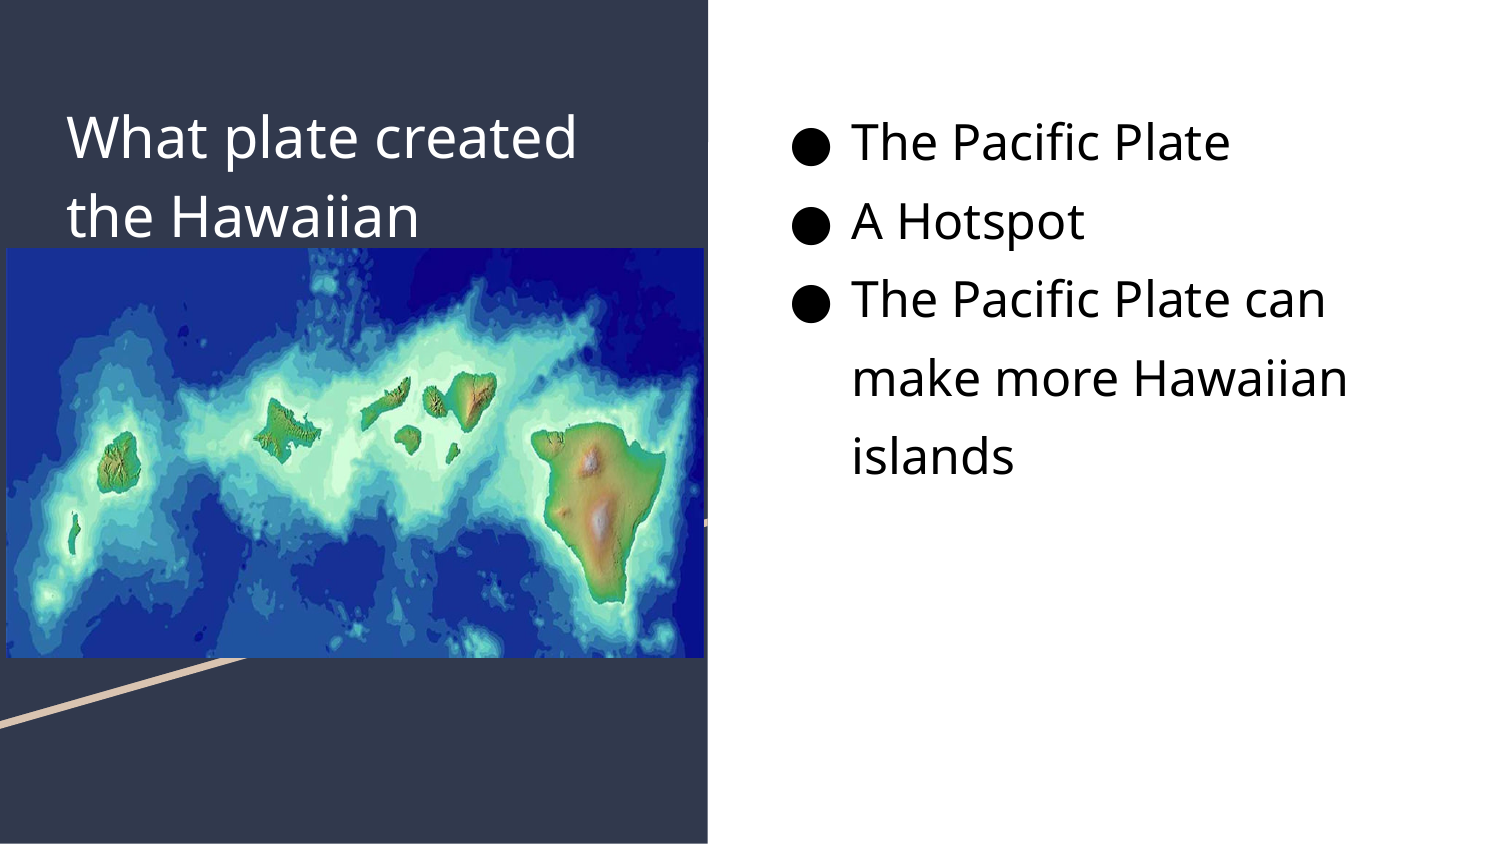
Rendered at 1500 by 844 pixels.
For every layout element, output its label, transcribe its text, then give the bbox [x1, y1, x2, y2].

title What plate created the Hawaiian Islands? [51, 82, 660, 247]
list The Pacific Plate A Hotspot The Pacific Plate can make more Hawaiian islands [761, 82, 1446, 755]
picture [5, 248, 705, 658]
